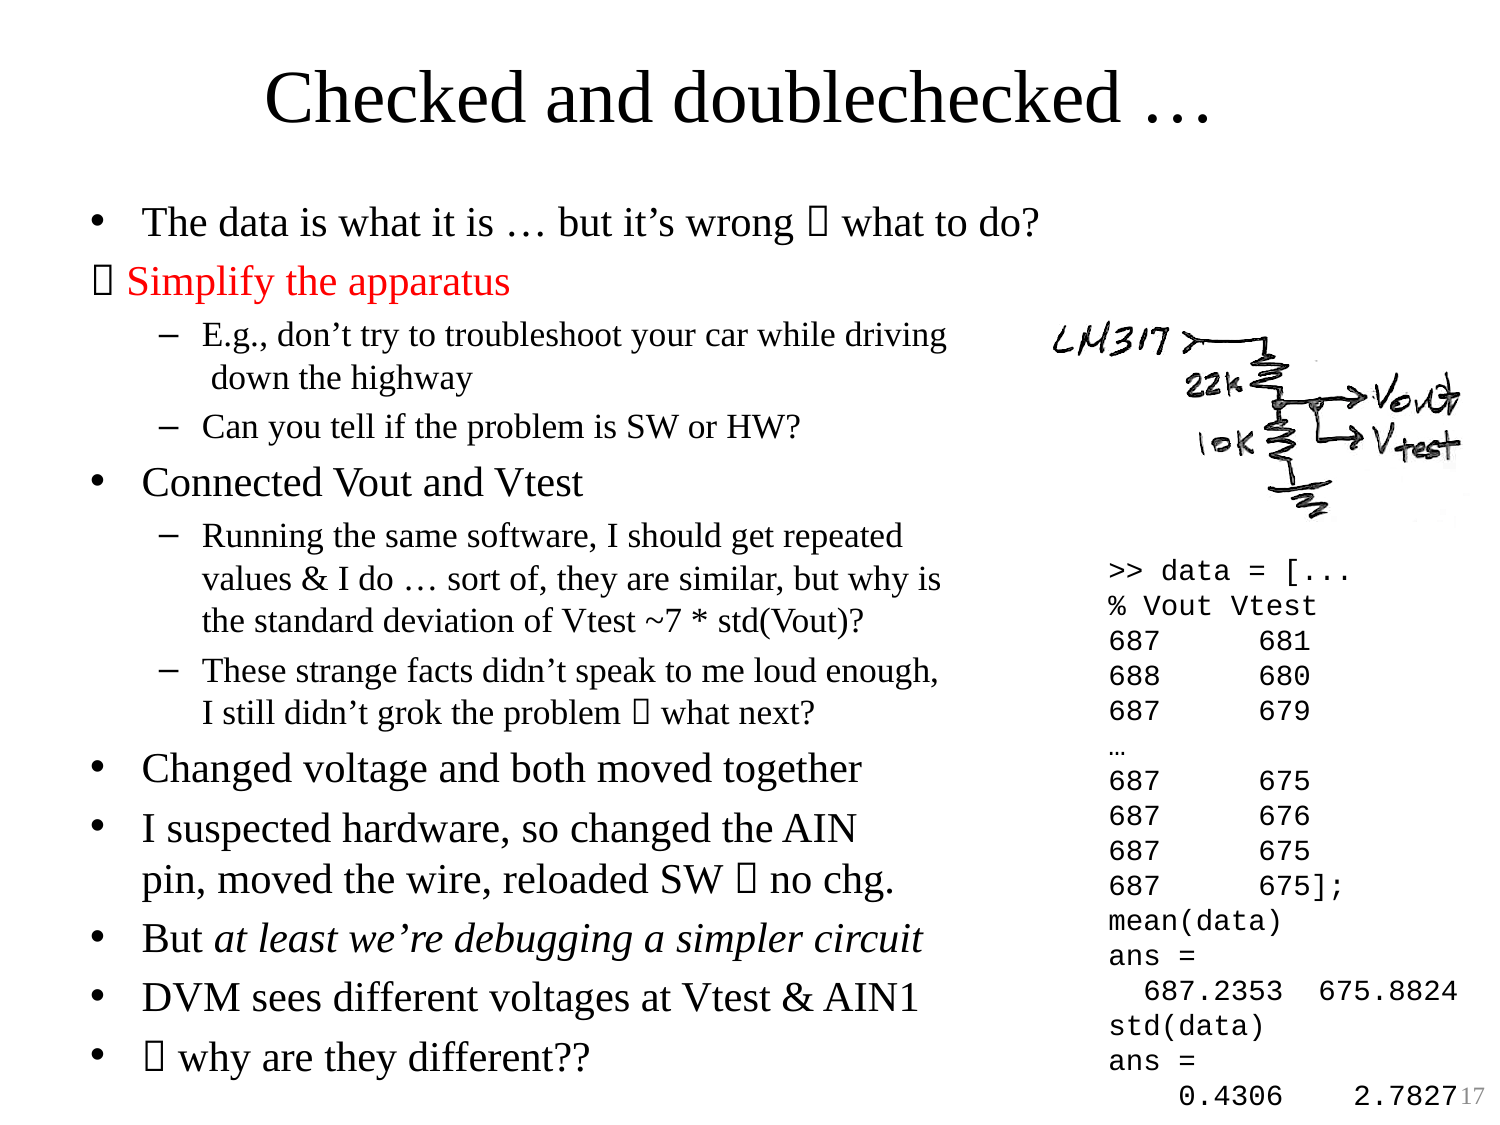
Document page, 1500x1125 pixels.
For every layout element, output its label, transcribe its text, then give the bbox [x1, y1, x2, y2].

picture [1050, 287, 1470, 528]
text_box >> data = [... % Vout Vtest 687 681 688 680 687 679 … 687 675 687 676 687 675 687 675]; mean(data) ans = 687.2353 675.8824 std(data) ans = 0.4306 2.7827 [1093, 544, 1500, 1119]
list The data is what it is … but it’s wrong  what to do?  Simplify the apparatus E.g., don’t try to troubleshoot your car while driving down the highway Can you tell if the problem is SW or HW? Connected Vout and Vtest Running the same software, I should get repeated values & I do … sort of, they are similar, but why is the standard deviation of Vtest ~7 * std(Vout)? These strange facts didn’t speak to me loud enough, I still didn’t grok the problem  what next? Changed voltage and both moved together I suspected hardware, so changed the AIN pin, moved the wire, reloaded SW  no chg. But at least we’re debugging a simpler circuit DVM sees different voltages at Vtest & AIN1  why are they different?? [75, 186, 1425, 1097]
title Checked and doublechecked … [75, 0, 1425, 186]
slide_number 17 [1149, 1065, 1500, 1125]
